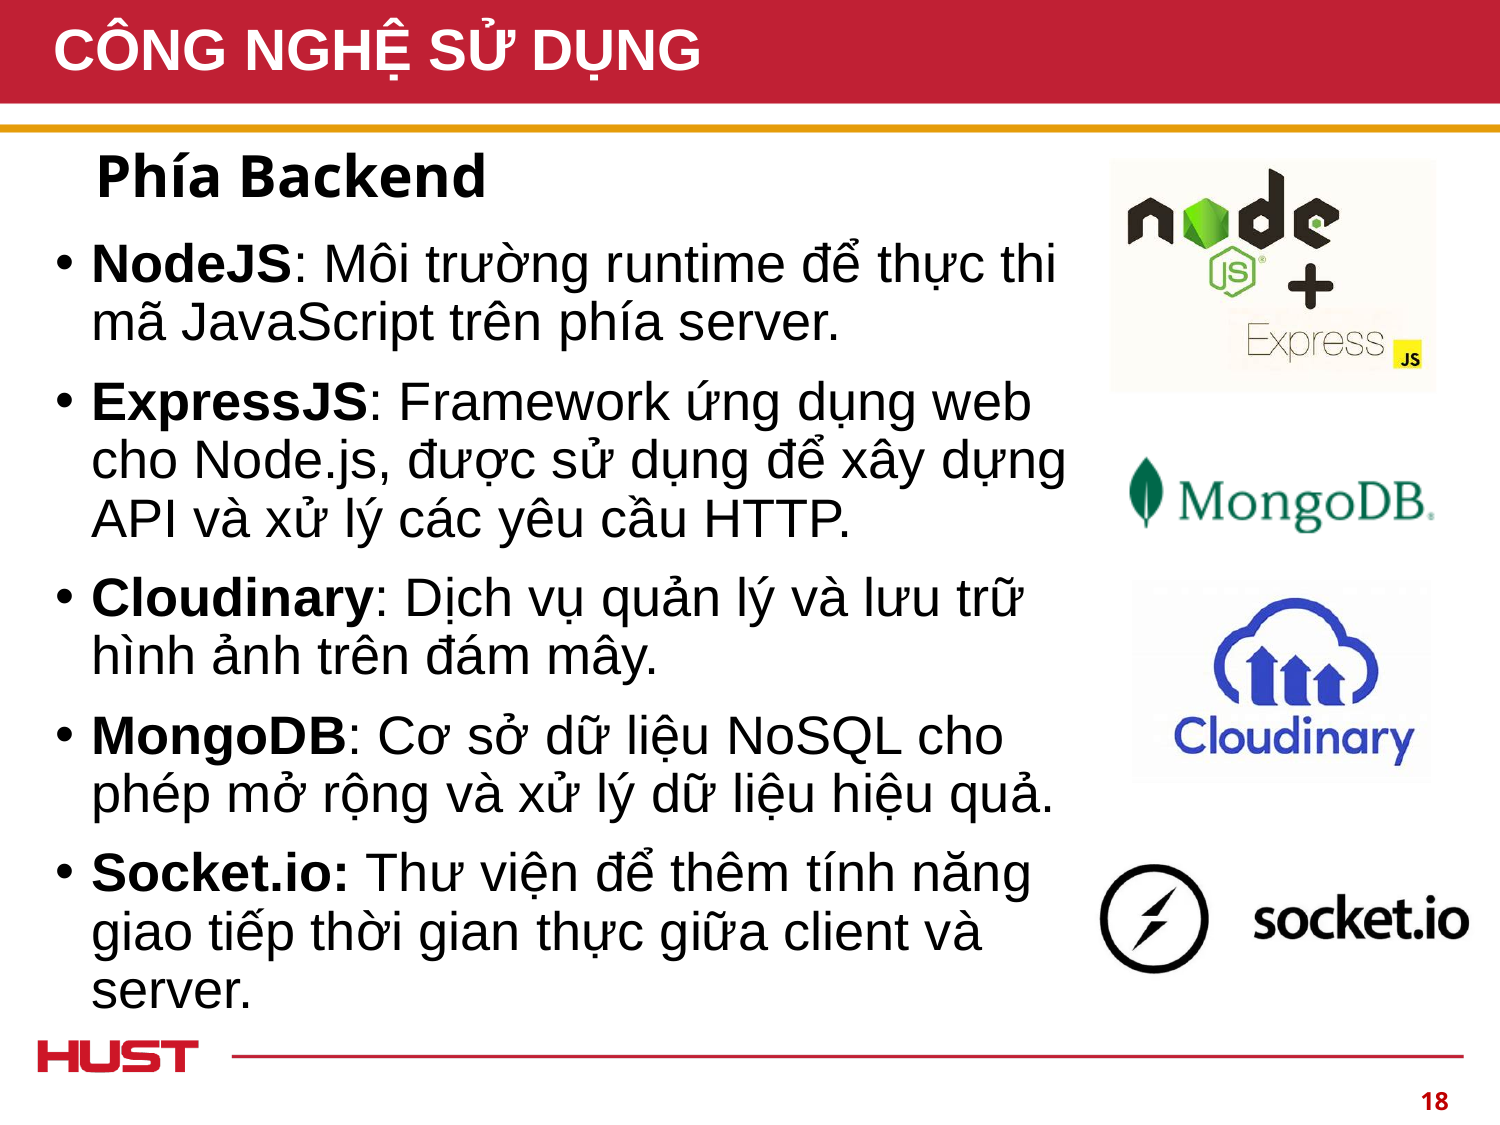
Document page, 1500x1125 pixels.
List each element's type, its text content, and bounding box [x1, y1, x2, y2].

list Phía Backend [79, 139, 718, 229]
title CÔNG NGHỆ SỬ DỤNG [38, 12, 1462, 87]
picture [0, 0, 1500, 1125]
slide_number 18 [1126, 1078, 1464, 1125]
list NodeJS: Môi trường runtime để thực thi mã JavaScript trên phía server. ExpressJS: Framework ứng dụng web cho Node.js, được sử dụng để xây dựng API và xử lý các yêu cầu HTTP. Cloudinary: Dịch vụ quản lý và lưu trữ hình ảnh trên đám mây. MongoDB: Cơ sở dữ liệu NoSQL cho phép mở rộng và xử lý dữ liệu hiệu quả. Socket.io: Thư viện để thêm tính năng giao tiếp thời gian thực giữa client và server. [38, 228, 1110, 1020]
